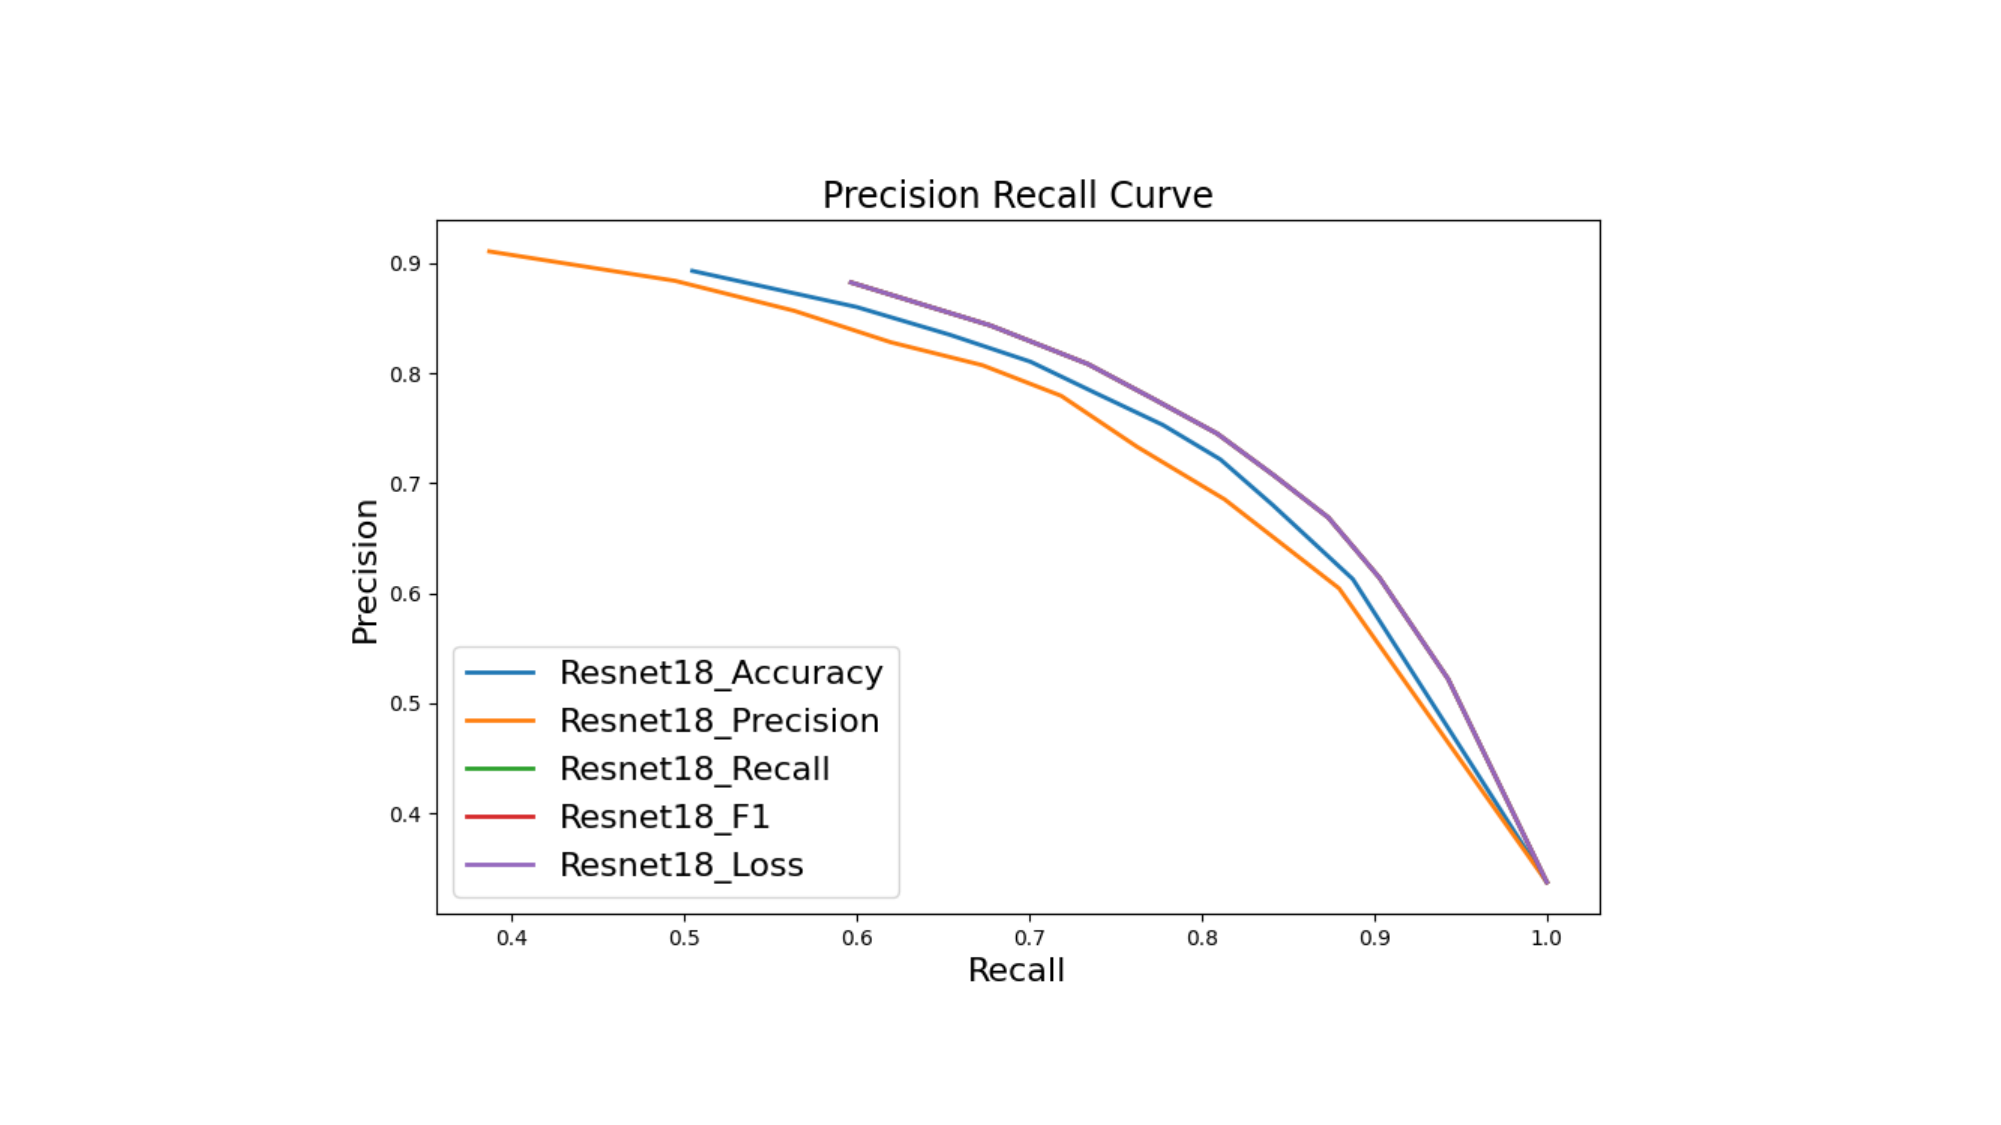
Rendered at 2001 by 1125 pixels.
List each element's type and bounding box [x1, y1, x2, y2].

picture [249, 112, 1750, 1013]
